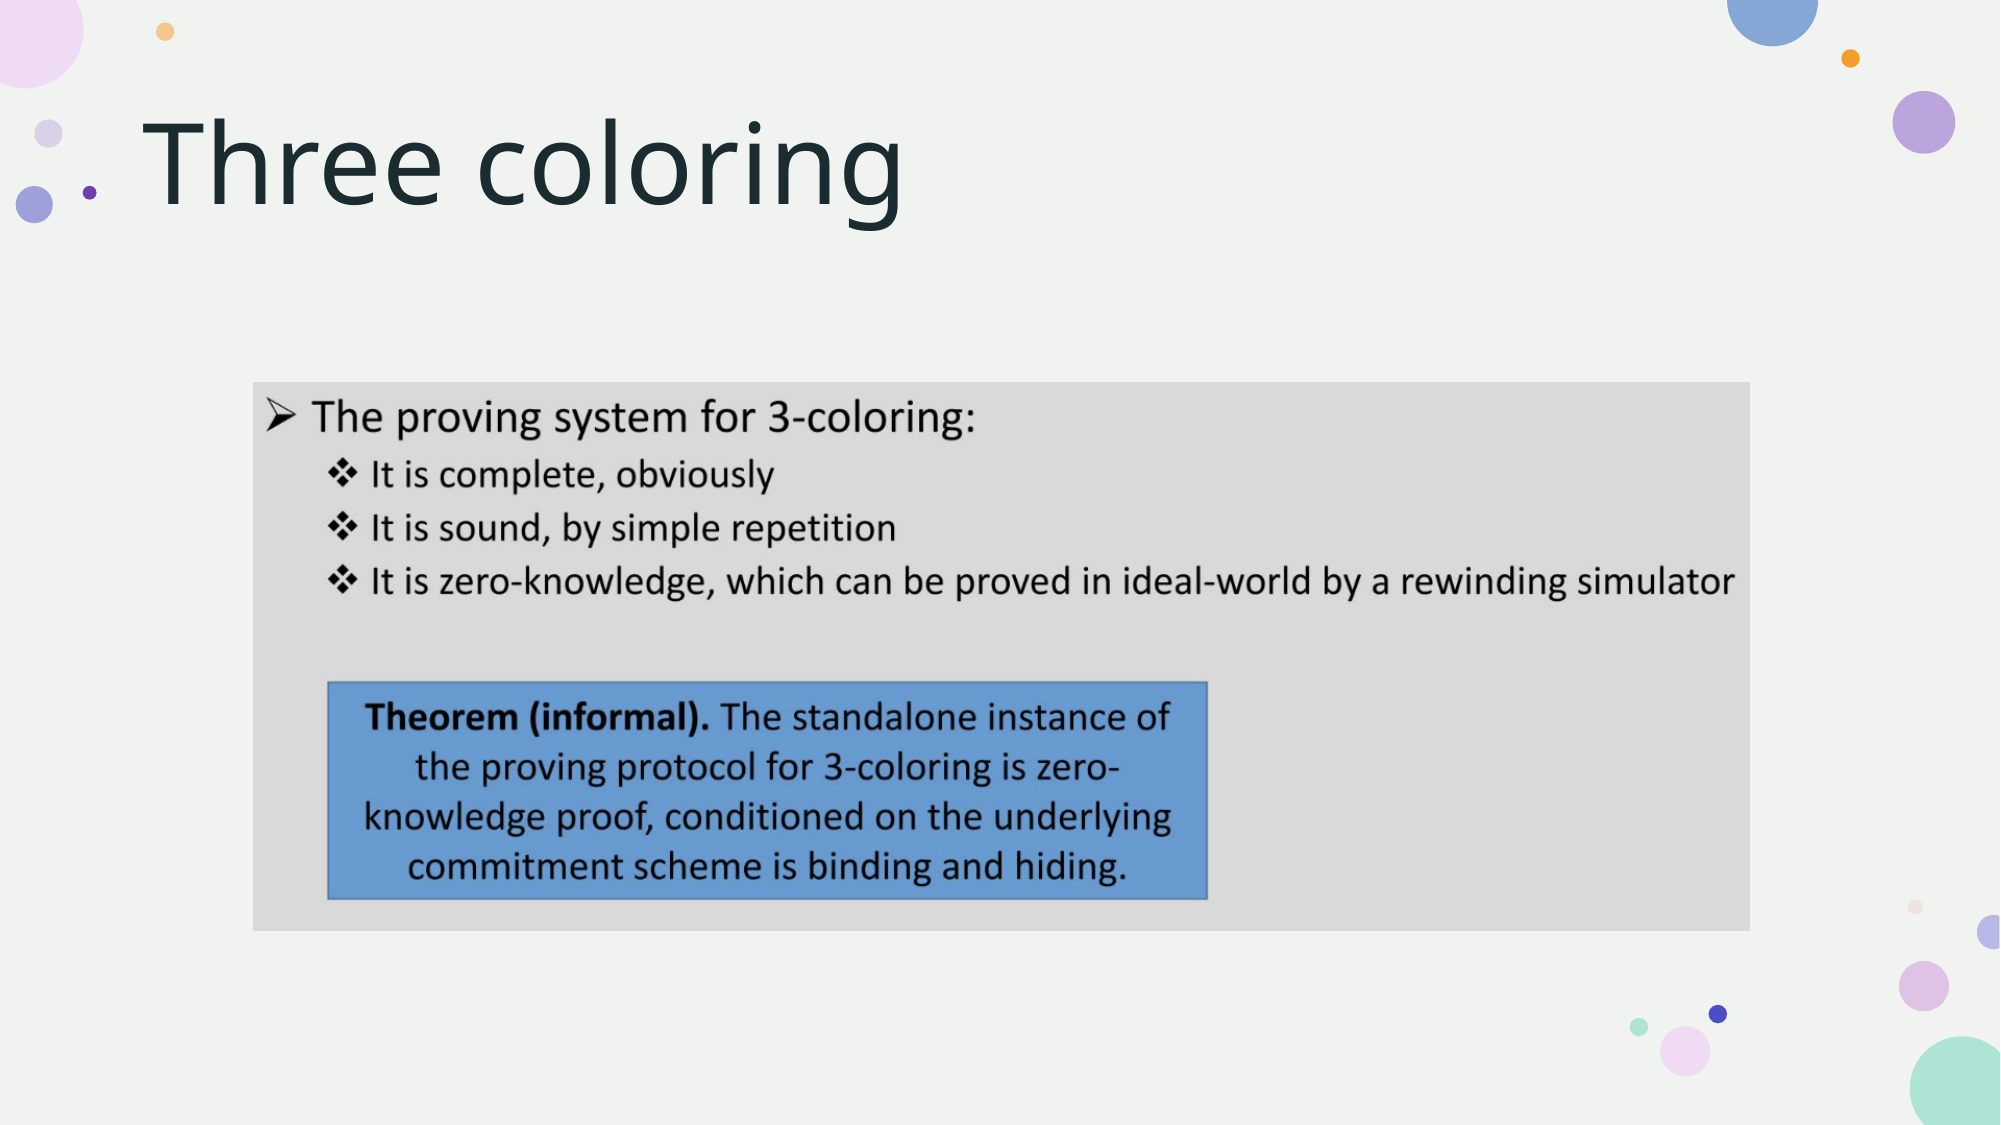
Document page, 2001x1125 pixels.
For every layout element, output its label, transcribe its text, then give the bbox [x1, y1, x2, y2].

title Three coloring [127, 59, 1877, 278]
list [253, 382, 1750, 931]
